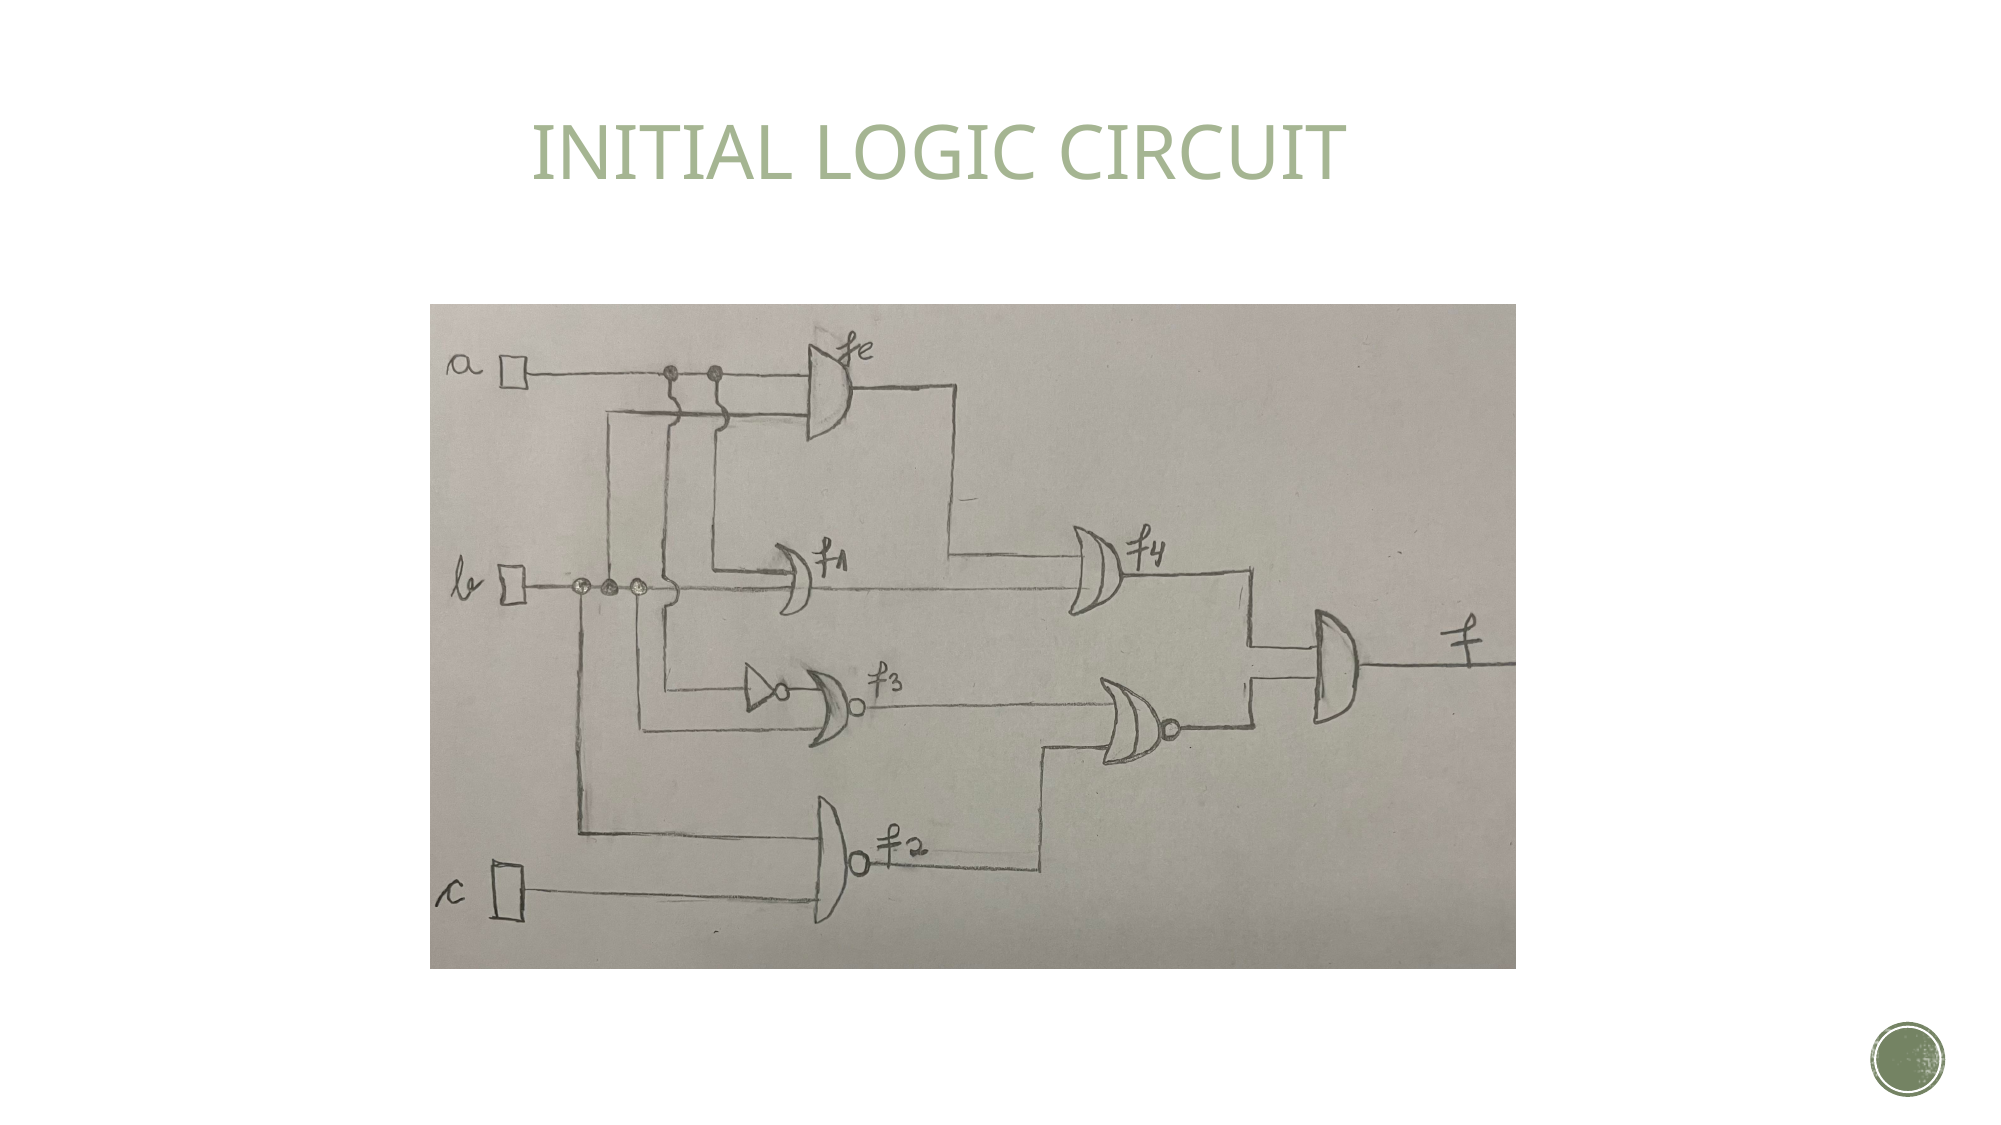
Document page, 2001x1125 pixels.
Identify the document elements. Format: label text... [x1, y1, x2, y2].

title Initial logic circuit [516, 91, 1431, 219]
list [434, 307, 1514, 966]
